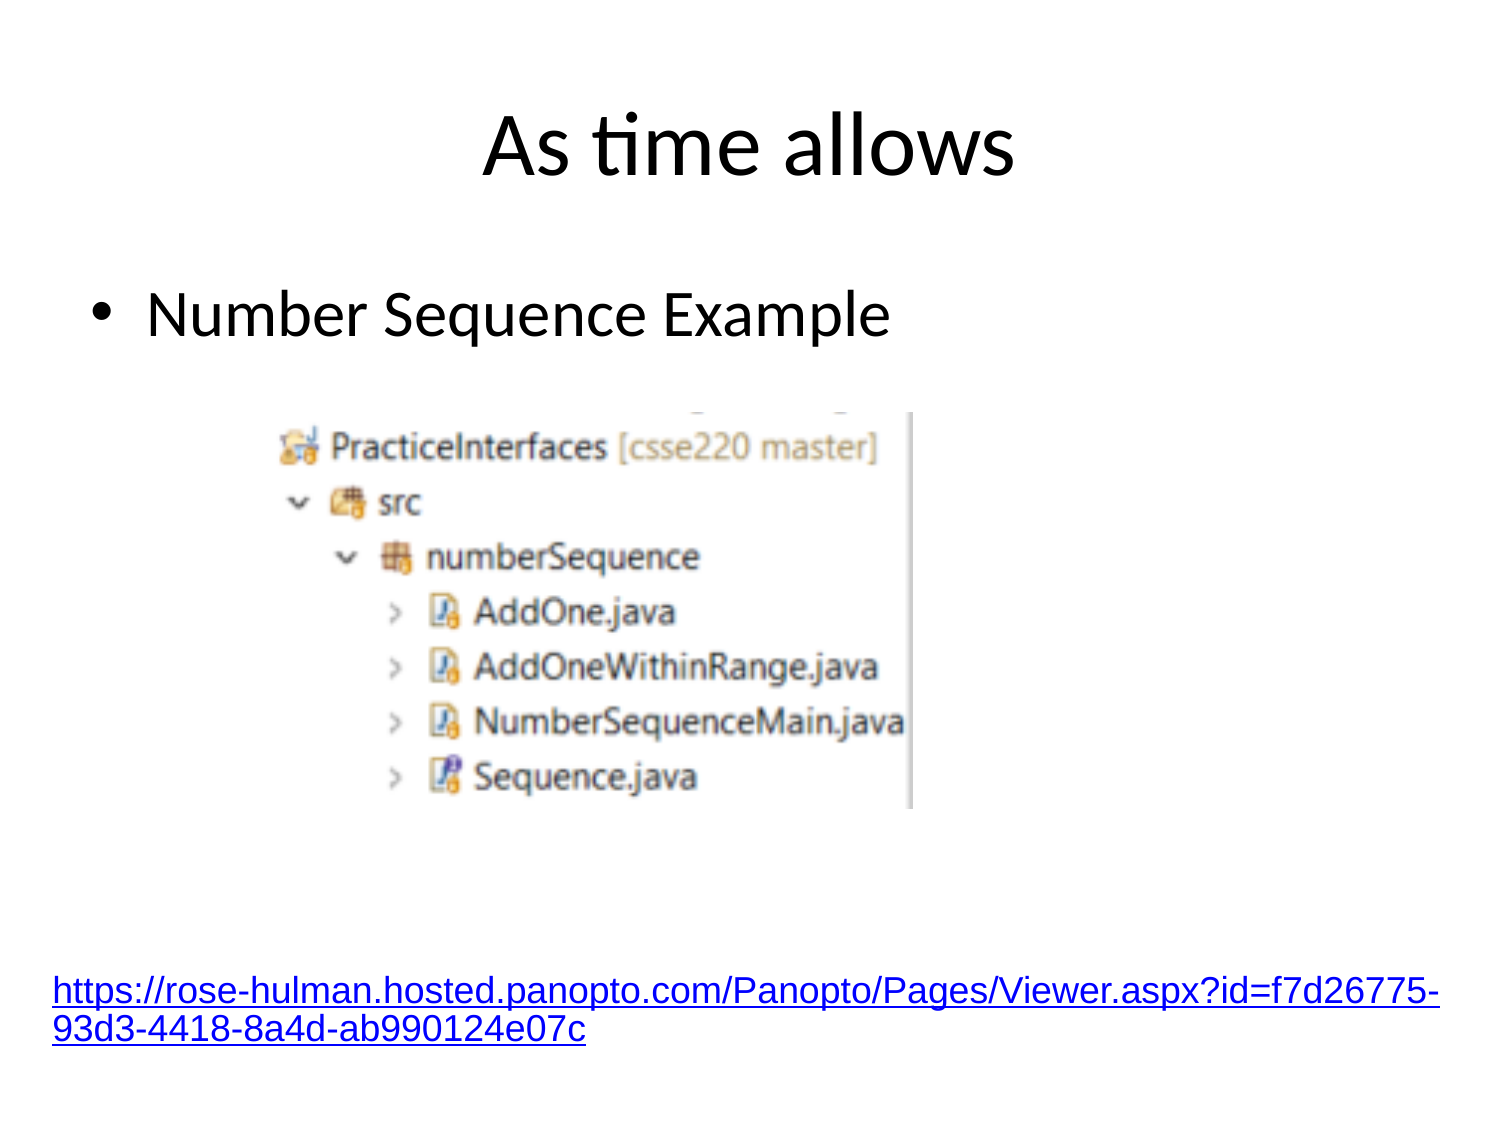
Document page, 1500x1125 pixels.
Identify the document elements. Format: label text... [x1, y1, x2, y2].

title As time allows [75, 45, 1425, 233]
text_box https://rose-hulman.hosted.panopto.com/Panopto/Pages/Viewer.aspx?id=f7d26775-93d3-4418-8a4d-ab990124e07c [37, 959, 1463, 1064]
picture [274, 412, 913, 809]
list Number Sequence Example [75, 262, 1425, 959]
